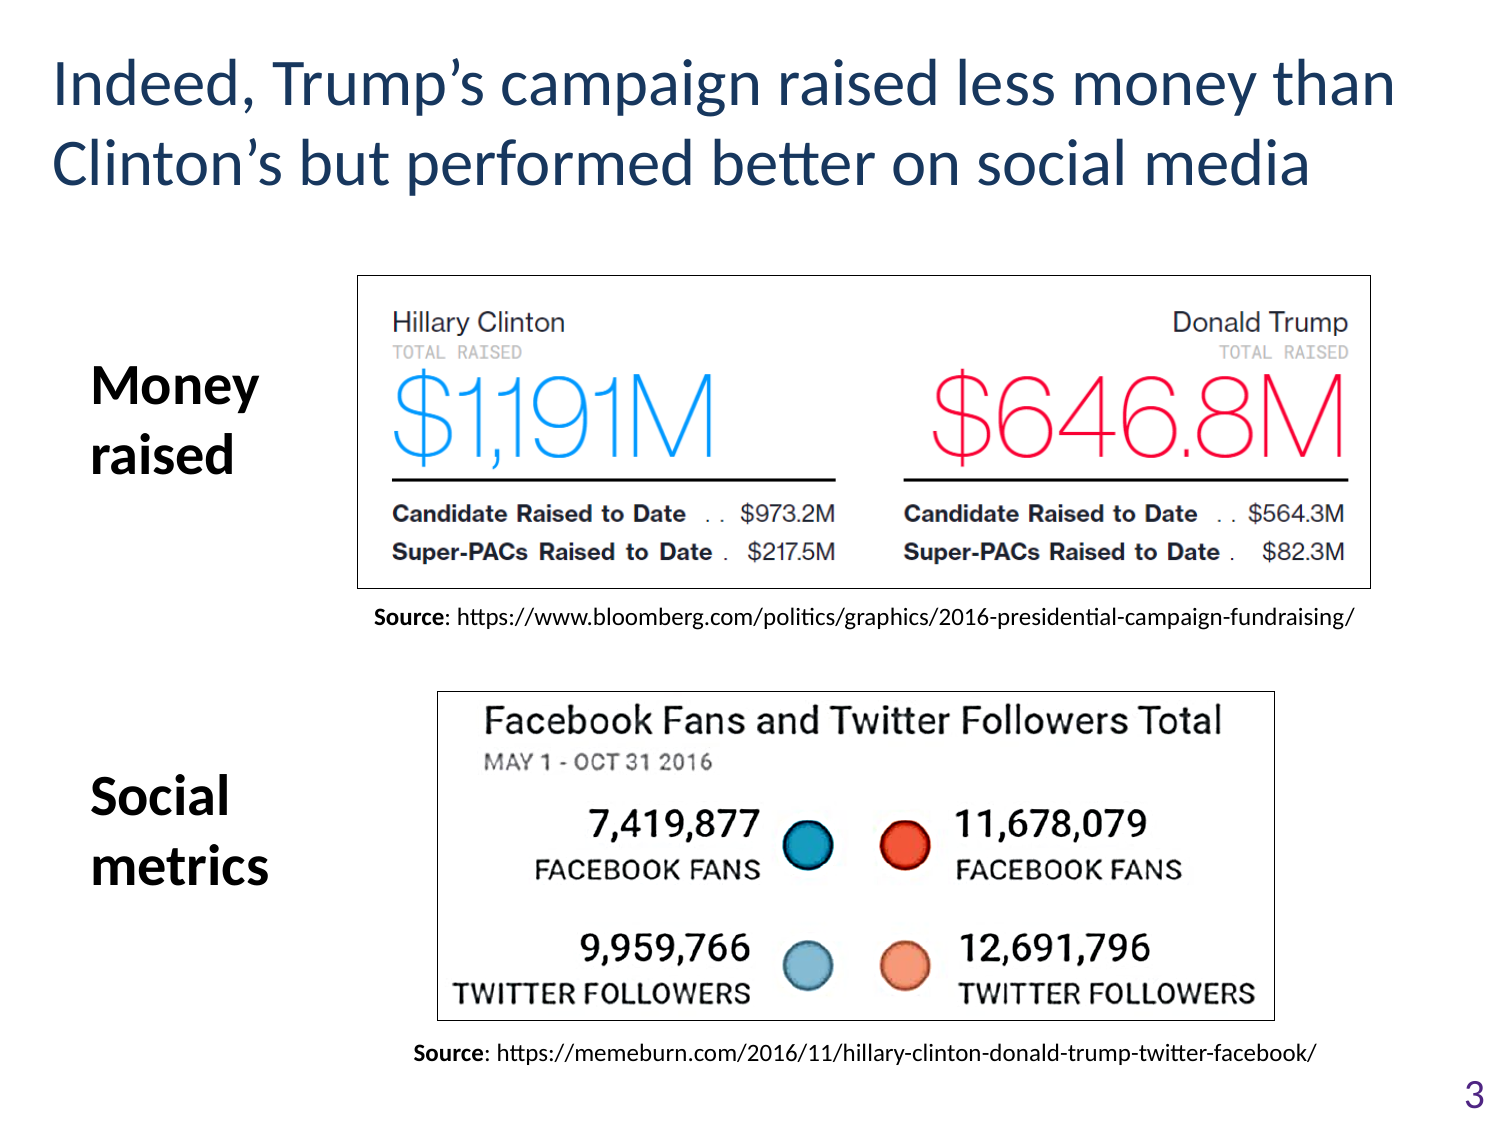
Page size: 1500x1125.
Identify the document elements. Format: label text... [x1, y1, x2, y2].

picture [357, 274, 1371, 589]
title Indeed, Trump’s campaign raised less money than Clinton’s but performed better on social media [37, 24, 1475, 213]
text_box Source: https://www.bloomberg.com/politics/graphics/2016-presidential-campaign-fundraising/ [359, 596, 1372, 638]
picture [437, 691, 1276, 1022]
text_box Money raised [74, 338, 313, 563]
text_box Source: https://memeburn.com/2016/11/hillary-clinton-donald-trump-twitter-facebook/ [399, 1029, 1334, 1075]
text_box 3 [1400, 1059, 1500, 1125]
text_box Social metrics [75, 749, 325, 952]
